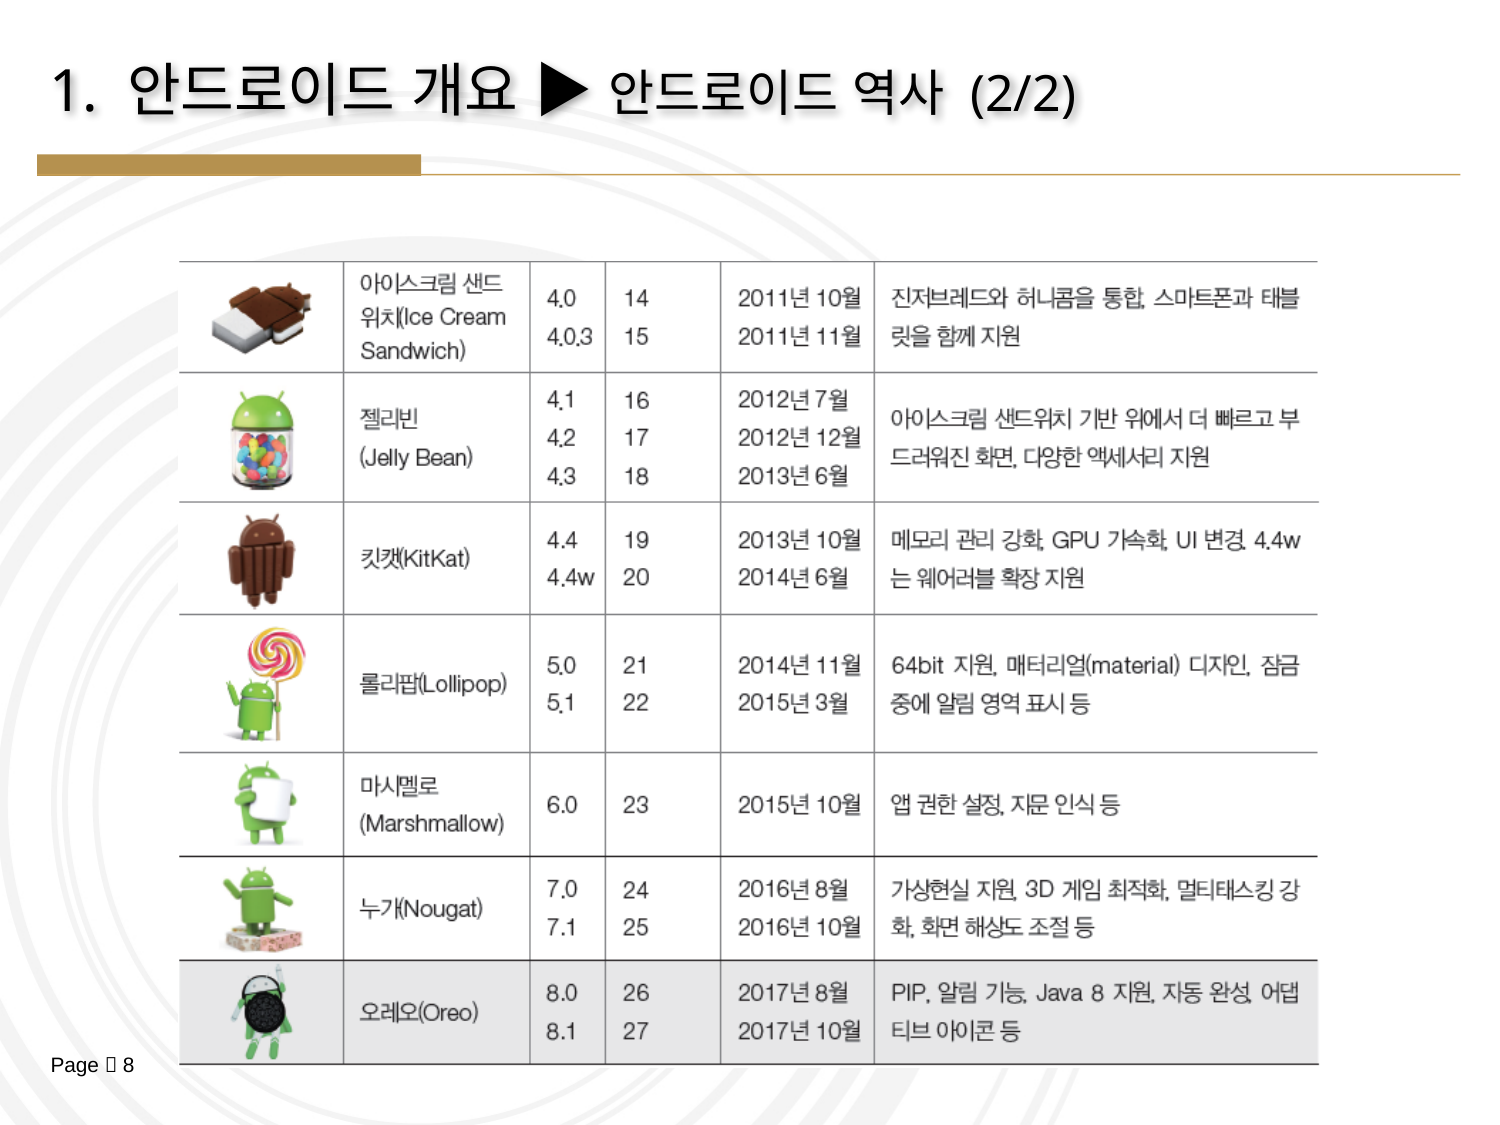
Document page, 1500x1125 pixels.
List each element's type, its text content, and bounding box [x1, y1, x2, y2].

picture [0, 35, 1500, 1125]
title 1. 안드로이드 개요 ▶ 안드로이드 역사 (2/2) [48, 53, 1448, 161]
